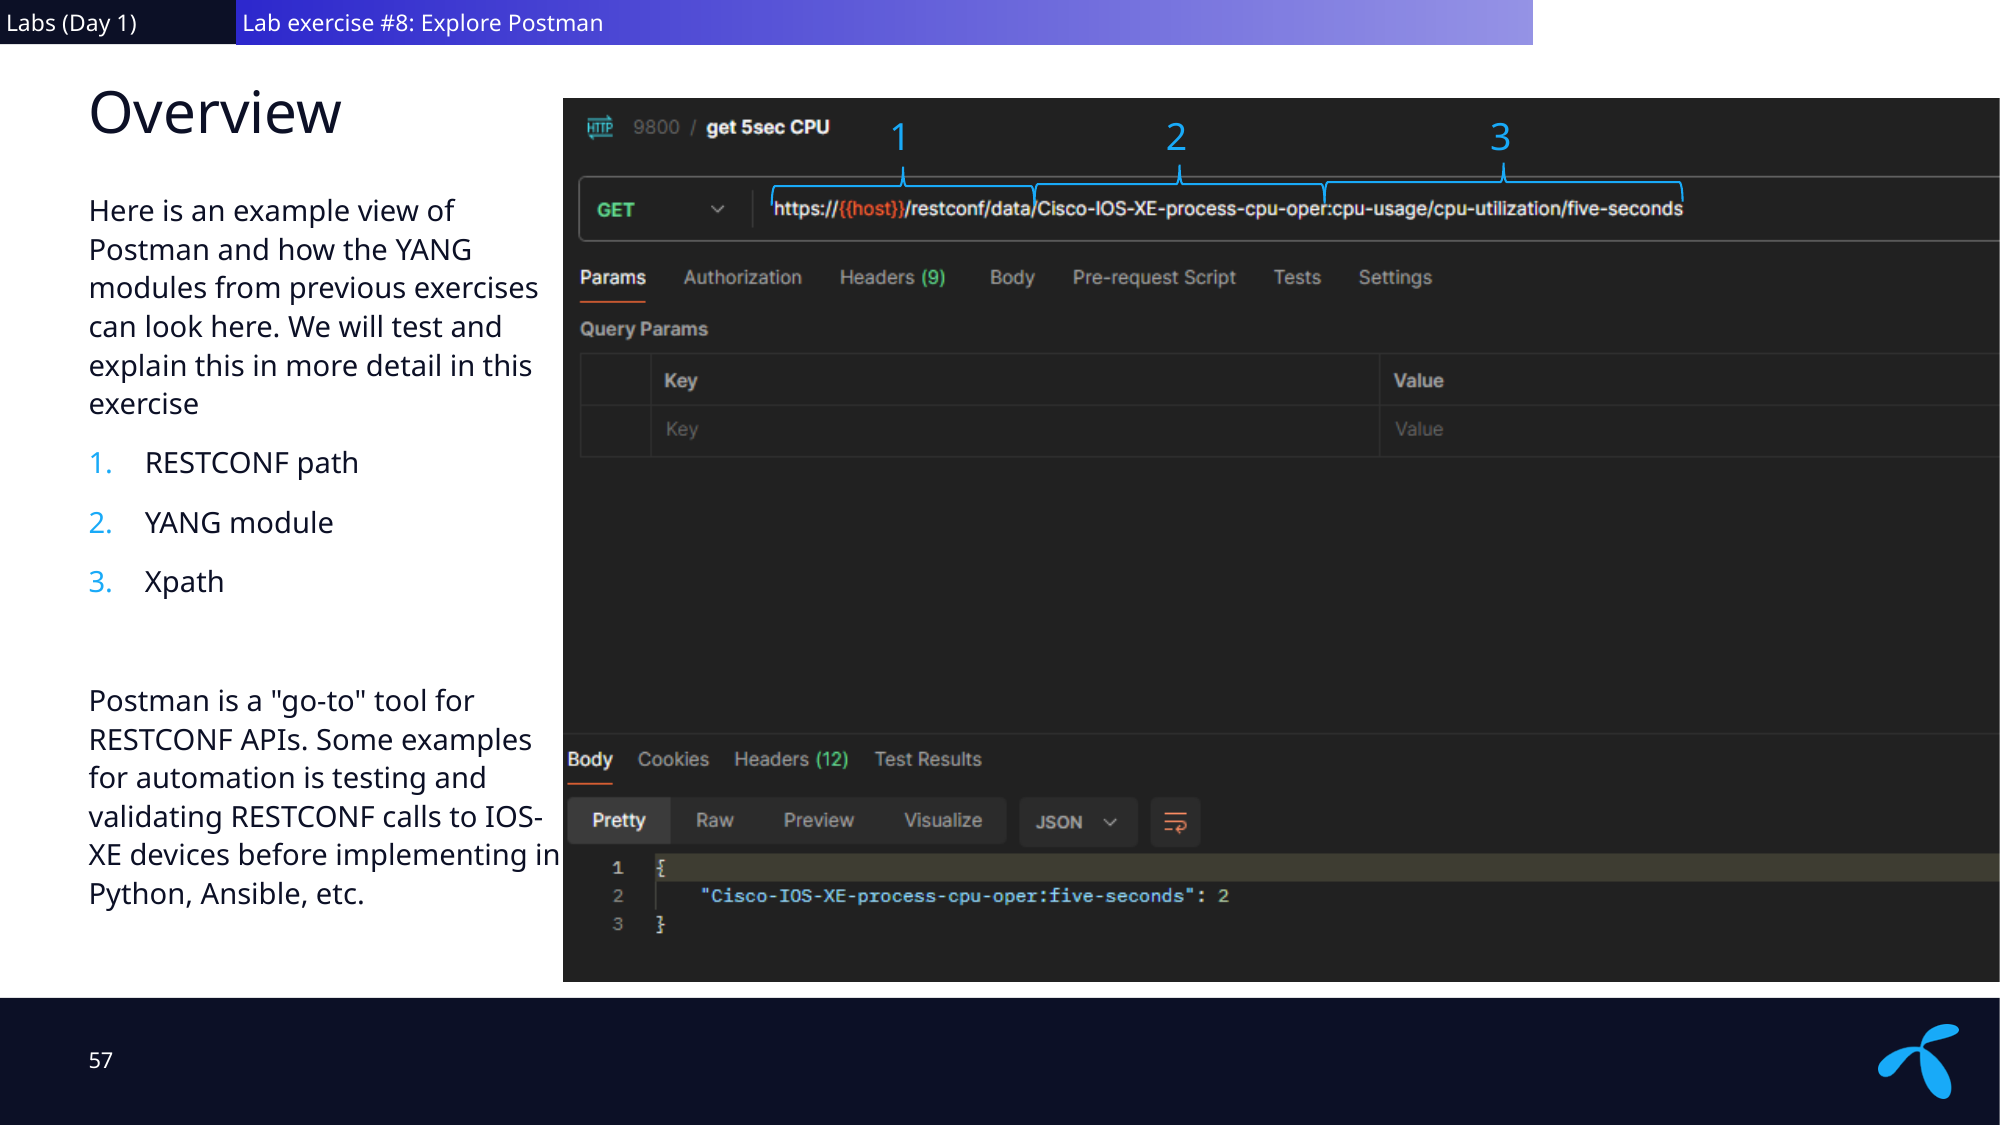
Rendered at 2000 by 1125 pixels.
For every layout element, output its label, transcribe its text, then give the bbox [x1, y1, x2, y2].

slide_number 57 [88, 1024, 237, 1099]
footer Labs (Day 1) [0, 0, 236, 45]
picture [1878, 1024, 1959, 1099]
text_box Lab exercise #8: Explore Postman [236, 0, 1533, 45]
title Overview [88, 70, 1911, 159]
picture [563, 98, 2000, 982]
list Here is an example view of Postman and how the YANG modules from previous exercises can look here. We will test and explain this in more detail in this exercise RESTCONF path YANG module Xpath Postman is a "go-to" tool for RESTCONF APIs. Some examples for automation is testing and validating RESTCONF calls to IOS-XE devices before implementing in Python, Ansible, etc. [88, 159, 558, 978]
